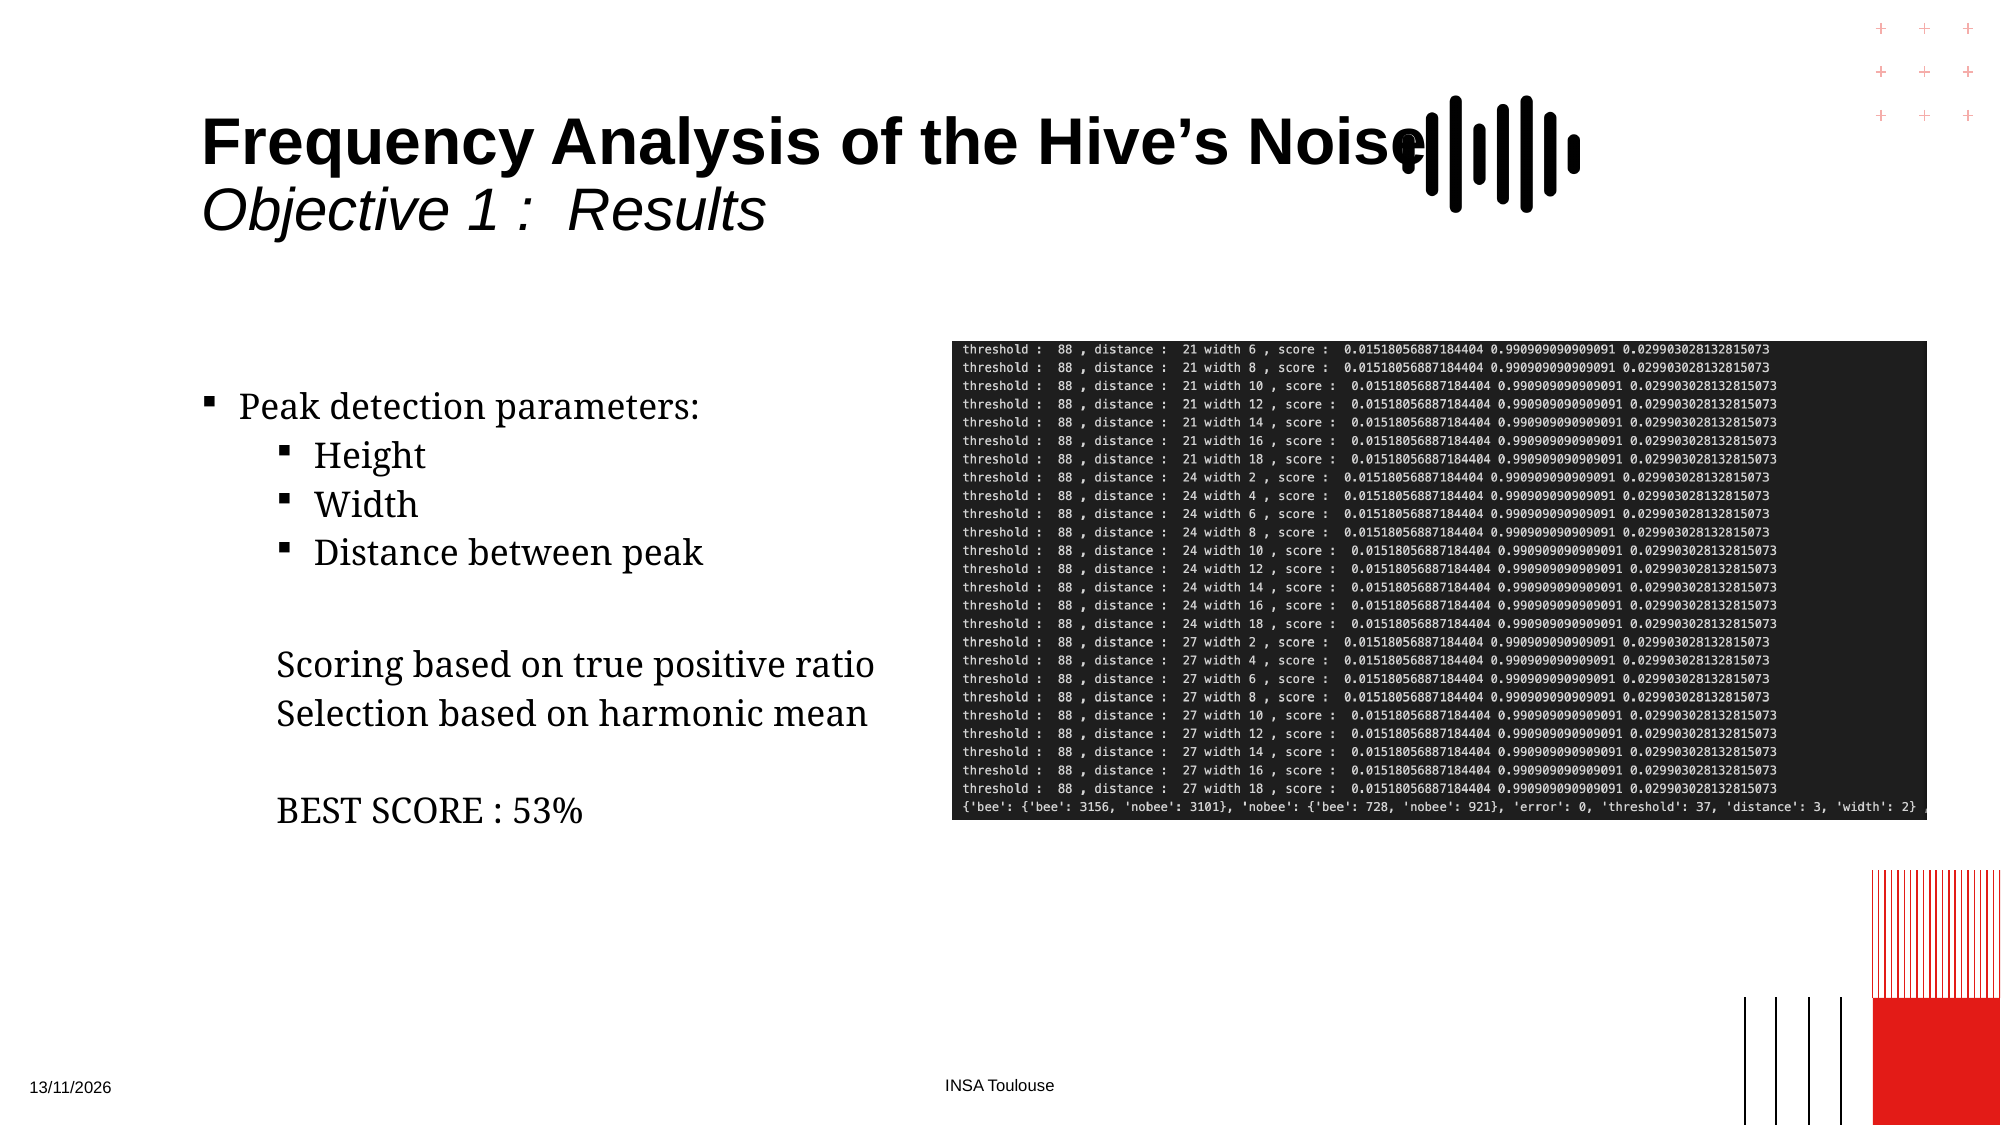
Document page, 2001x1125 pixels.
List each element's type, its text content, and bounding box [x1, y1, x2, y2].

footer INSA Toulouse [662, 1064, 1338, 1105]
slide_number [23, 1066, 474, 1107]
title Frequency Analysis of the Hive’s Noise Objective 1 : Results [186, 99, 1728, 319]
picture [1393, 56, 1589, 252]
picture [952, 341, 1927, 820]
list Peak detection parameters: Height Width Distance between peak Scoring based on true positive ratio Selection based on harmonic mean BEST SCORE : 53% [186, 318, 1030, 1065]
